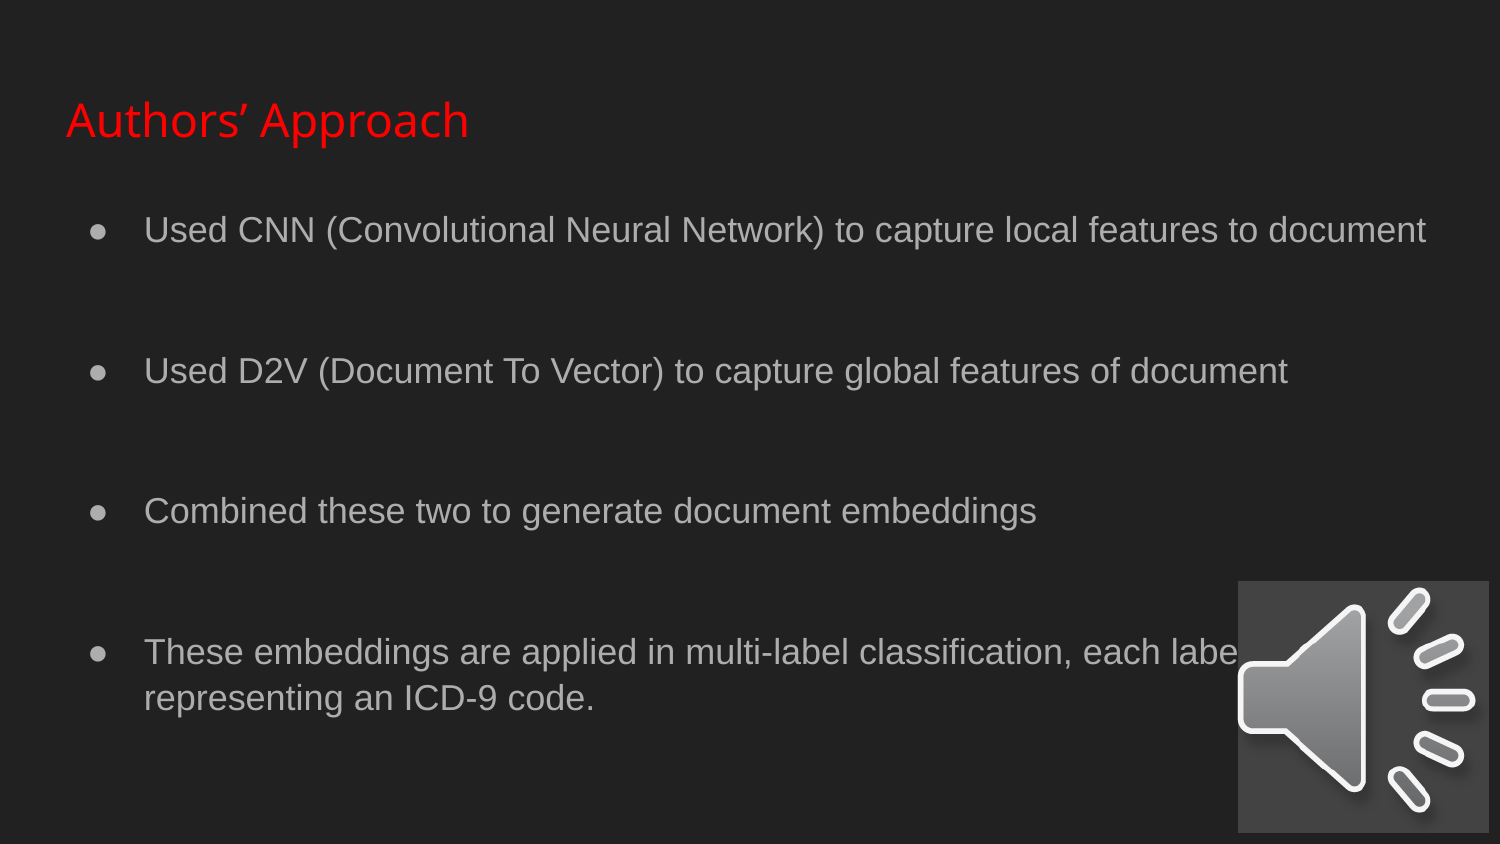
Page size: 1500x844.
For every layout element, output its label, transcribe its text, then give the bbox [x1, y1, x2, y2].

title Authors’ Approach [51, 72, 1449, 167]
picture [1236, 580, 1490, 834]
list Used CNN (Convolutional Neural Network) to capture local features to document Used D2V (Document To Vector) to capture global features of document Combined these two to generate document embeddings These embeddings are applied in multi-label classification, each label representing an ICD-9 code. [51, 189, 1449, 750]
